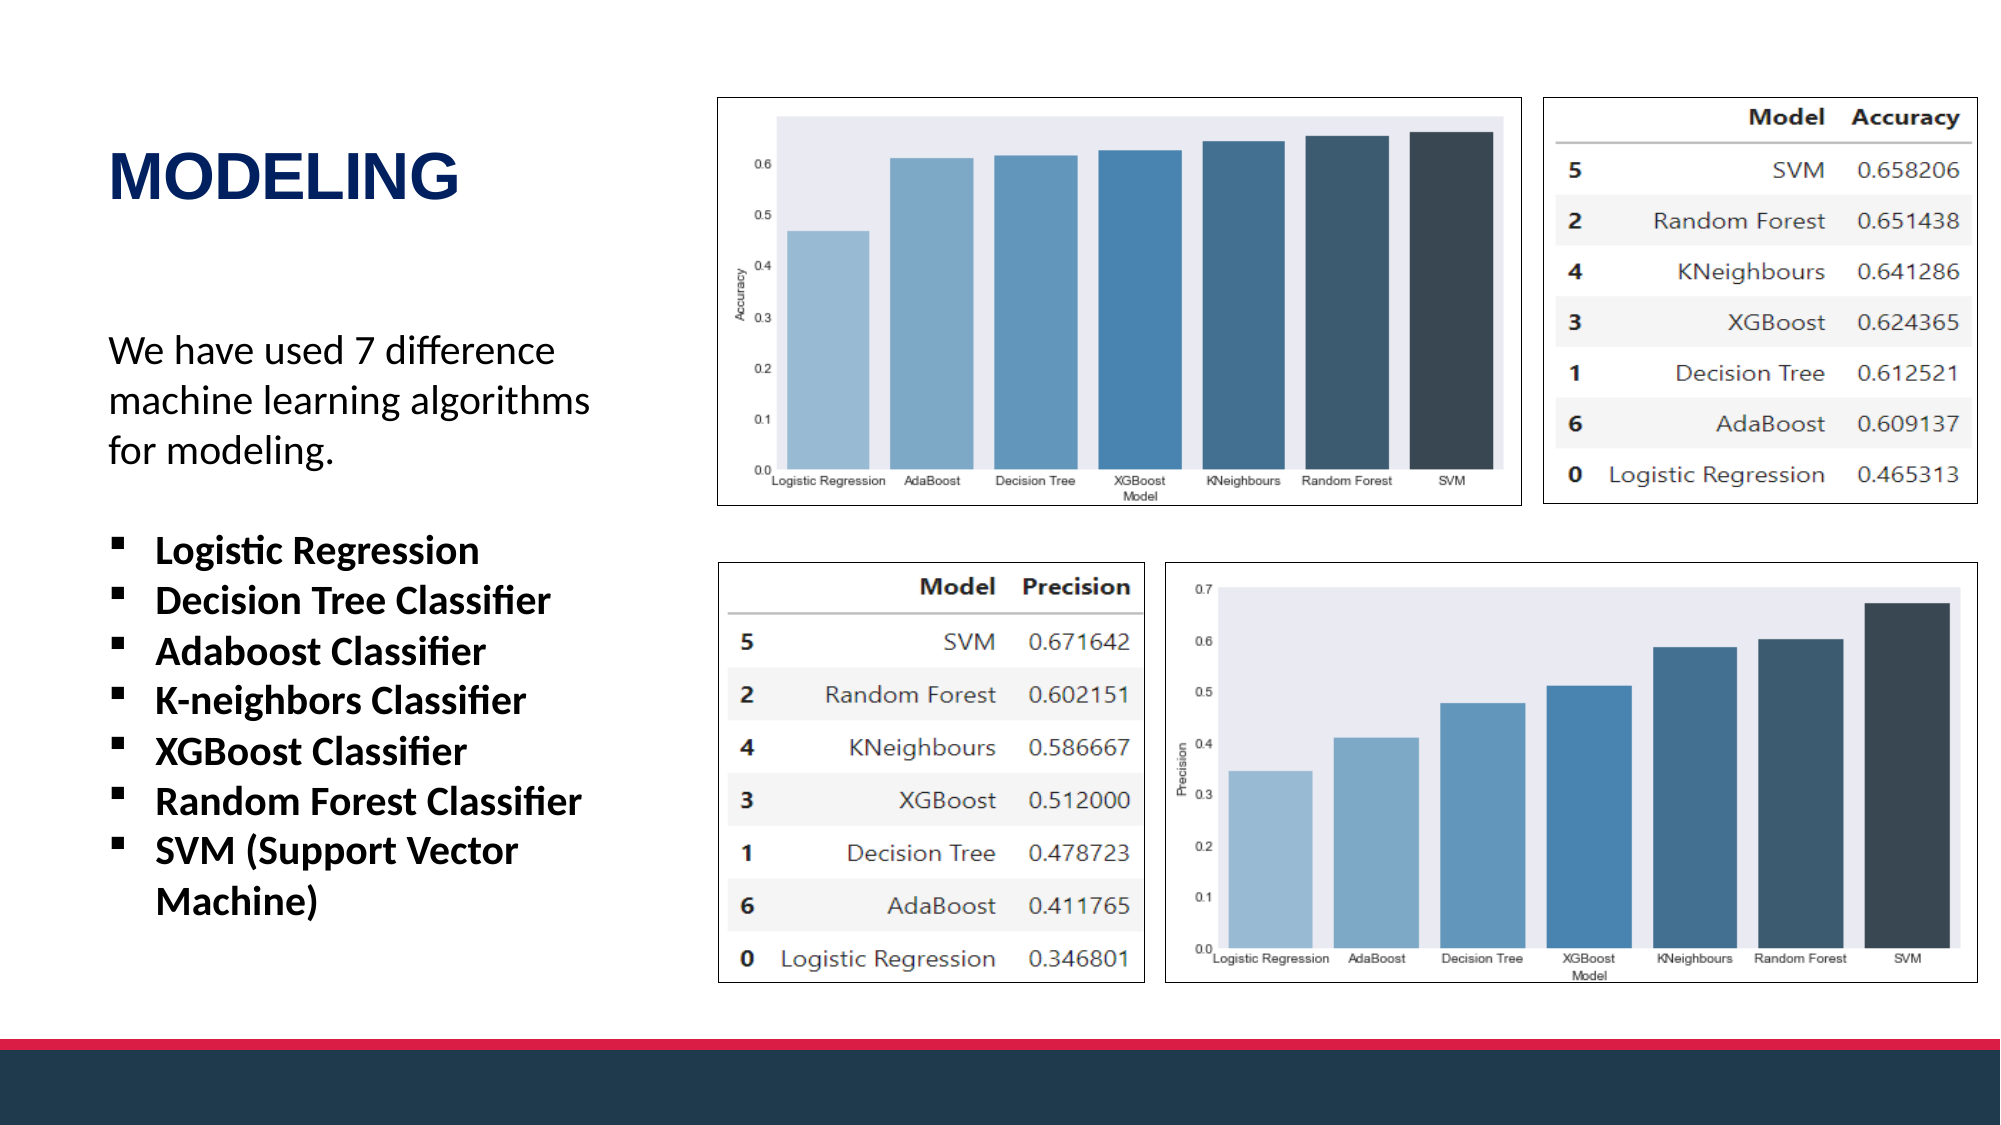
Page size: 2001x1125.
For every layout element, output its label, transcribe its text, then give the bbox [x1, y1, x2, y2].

text_box We have used 7 difference machine learning algorithms for modeling. Logistic Regression Decision Tree Classifier Adaboost Classifier K-neighbors Classifier XGBoost Classifier Random Forest Classifier SVM (Support Vector Machine) [93, 315, 652, 931]
picture [1164, 561, 1978, 983]
picture [716, 96, 1523, 507]
picture [717, 561, 1146, 983]
picture [1542, 96, 1978, 505]
title MODELING [93, 81, 1845, 301]
